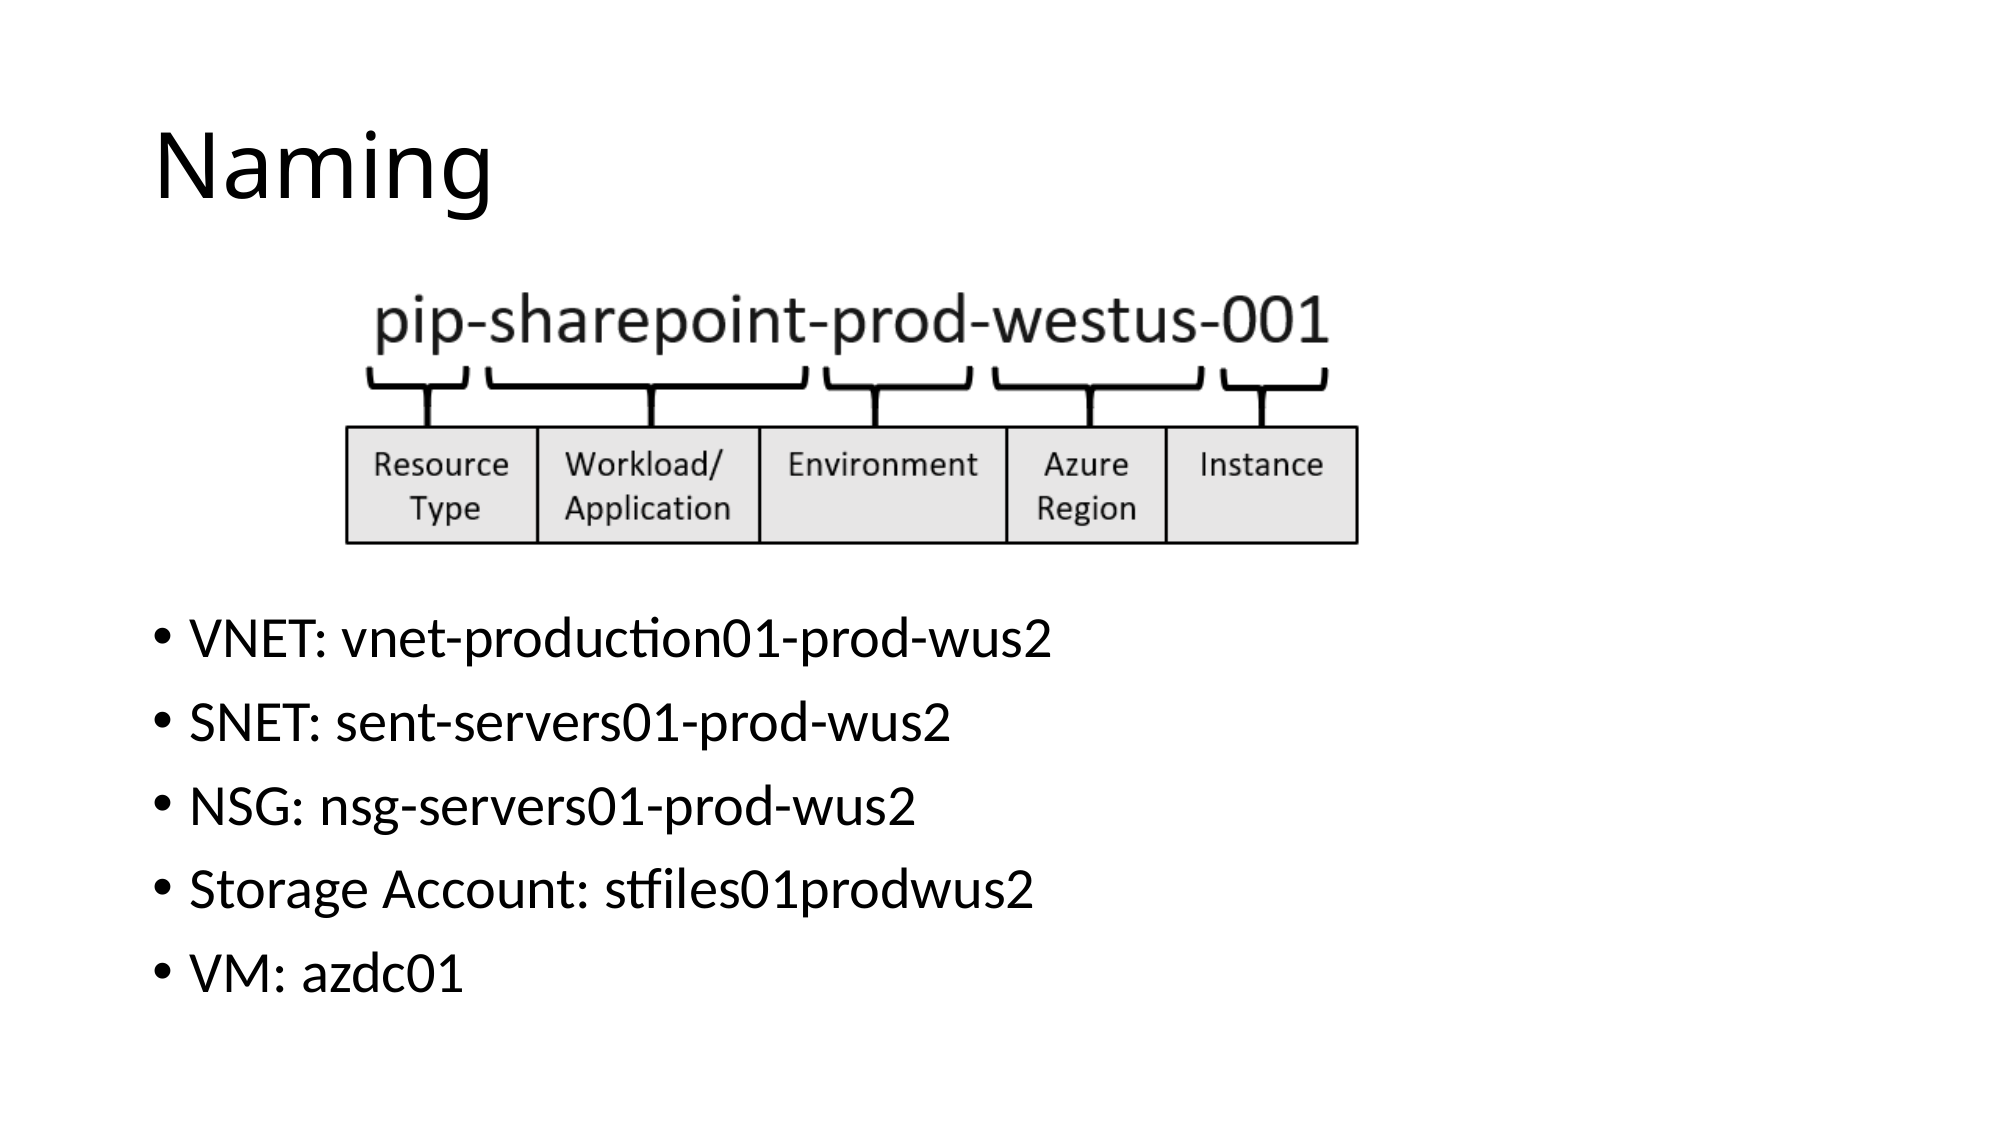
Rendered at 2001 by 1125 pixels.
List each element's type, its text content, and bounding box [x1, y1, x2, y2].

picture [333, 277, 1667, 559]
title Naming [137, 59, 1863, 278]
list VNET: vnet-production01-prod-wus2 SNET: sent-servers01-prod-wus2 NSG: nsg-servers01-prod-wus2 Storage Account: stfiles01prodwus2 VM: azdc01 [137, 600, 1863, 1014]
